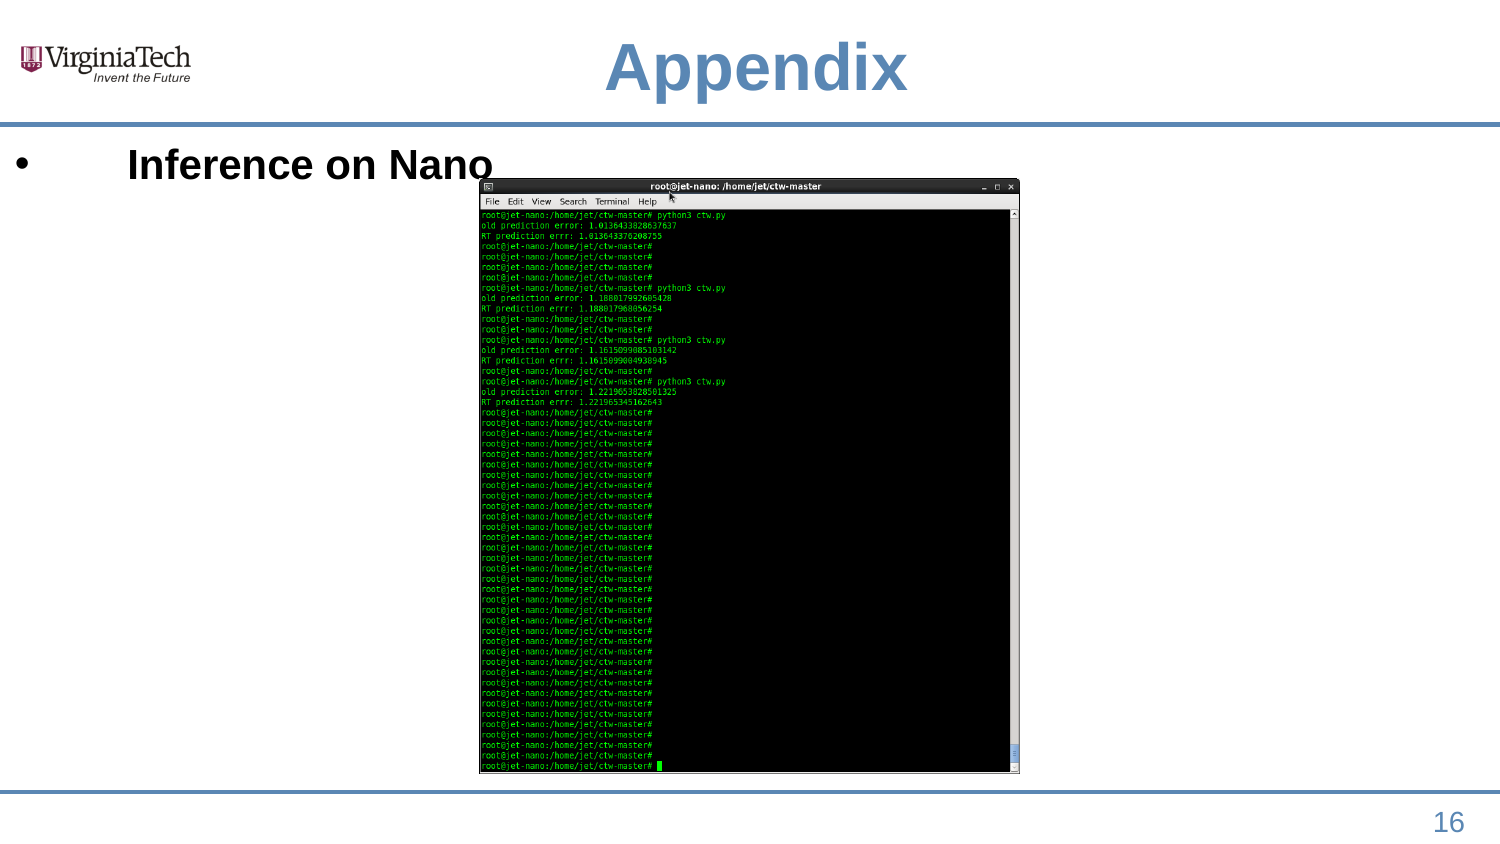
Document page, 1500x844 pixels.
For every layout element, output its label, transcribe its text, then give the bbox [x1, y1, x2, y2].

slide_number 16 [1399, 804, 1481, 838]
title Appendix [264, 12, 1249, 116]
list Inference on Nano [0, 129, 1500, 179]
picture [479, 178, 1021, 775]
picture [21, 45, 191, 82]
